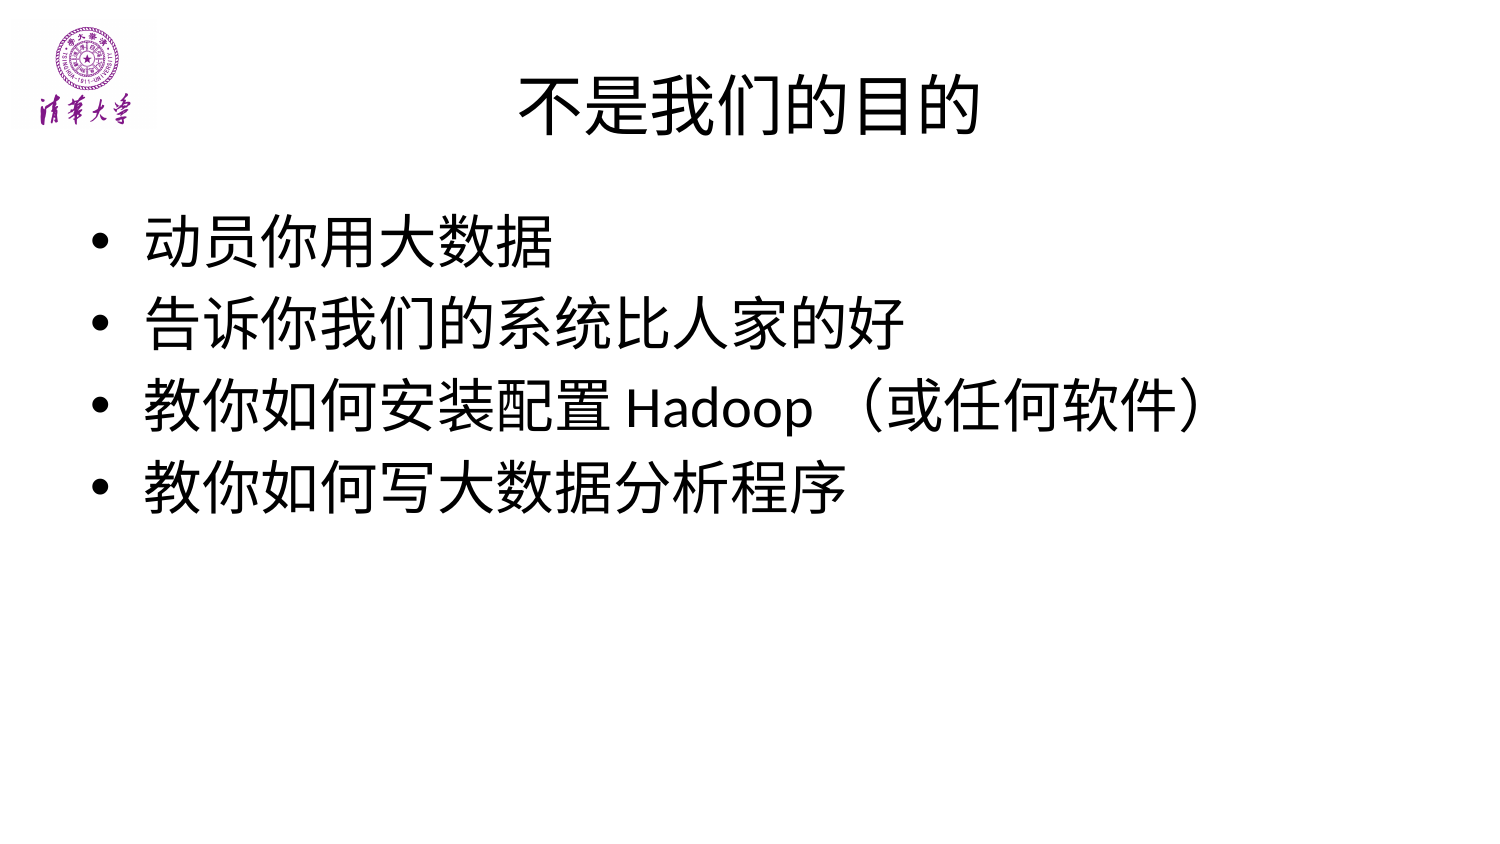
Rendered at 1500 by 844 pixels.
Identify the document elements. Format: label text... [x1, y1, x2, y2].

title 不是我们的目的 [75, 33, 1425, 175]
list 动员你用大数据 告诉你我们的系统比人家的好 教你如何安装配置Hadoop（或任何软件） 教你如何写大数据分析程序 [75, 196, 1352, 534]
picture [11, 19, 157, 129]
